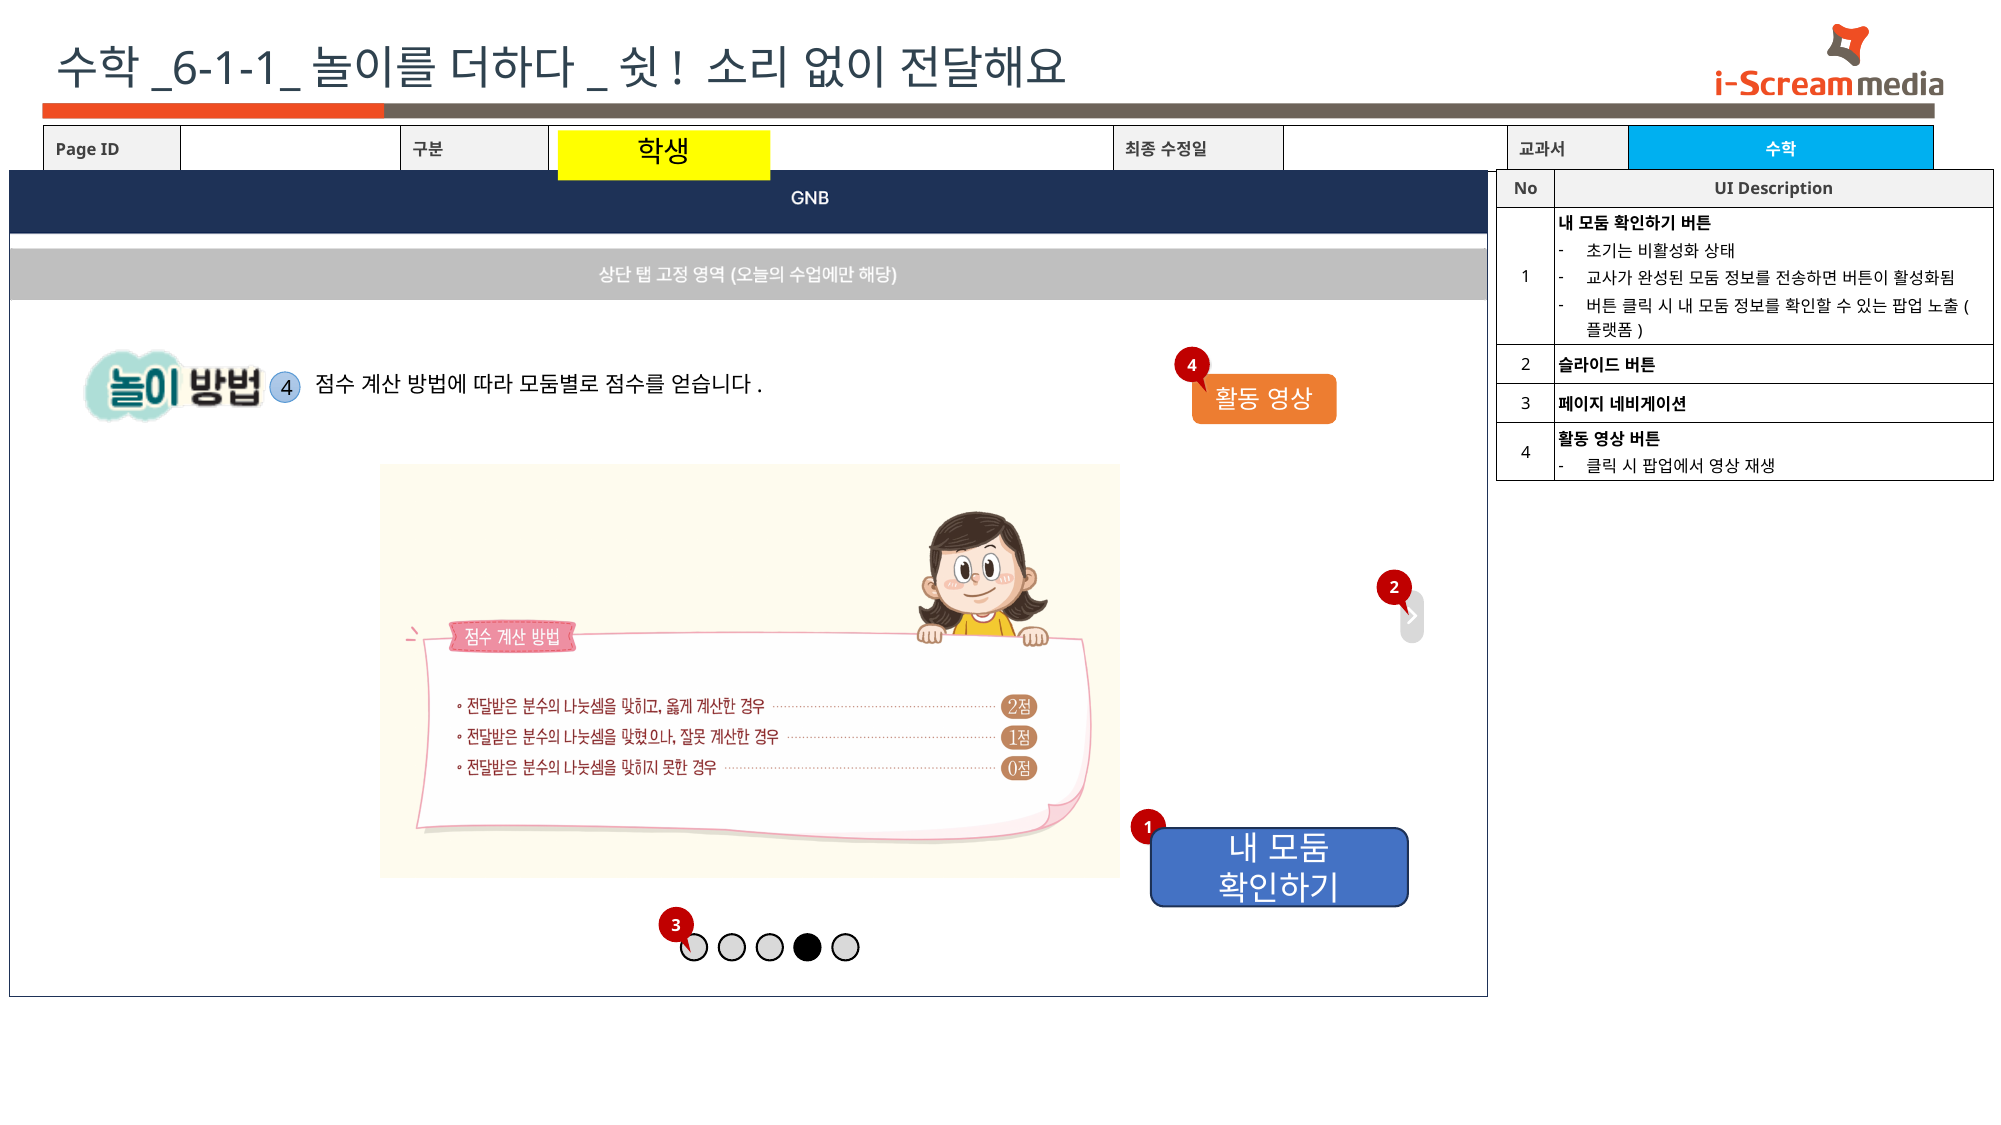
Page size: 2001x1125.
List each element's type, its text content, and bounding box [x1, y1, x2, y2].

text_box 학생 [557, 130, 771, 181]
picture [10, 171, 1487, 996]
text_box 내 모둠 확인하기 [1149, 827, 1409, 908]
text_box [269, 356, 1175, 403]
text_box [680, 934, 859, 961]
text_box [1400, 590, 1424, 644]
table_cell 1 [1497, 208, 1554, 344]
text_box 1 [1129, 807, 1168, 846]
table_cell 내 모둠 확인하기 버튼 초기는 비활성화 상태 교사가 완성된 모둠 정보를 전송하면 버튼이 활성화됨 버튼 클릭 시 내 모둠 정보를 확인할 수 있는 팝업 노출(플랫폼) [1555, 208, 1993, 344]
table_header UI Description [1555, 170, 1993, 207]
table_cell 3 [1497, 384, 1554, 422]
table_cell 2 [1497, 345, 1554, 383]
text_box 활동 영상 [1191, 372, 1338, 426]
text_box 2 [1375, 568, 1414, 607]
table_header No [1497, 170, 1554, 207]
title 수학_6-1-1_놀이를 더하다_쉿! 소리 없이 전달해요 [41, 44, 1683, 95]
table_cell 슬라이드 버튼 [1555, 345, 1993, 383]
picture [1715, 23, 1944, 96]
table_cell 페이지 네비게이션 [1555, 384, 1993, 422]
table_cell 활동 영상 버튼 클릭 시 팝업에서 영상 재생 [1555, 423, 1993, 480]
table_cell 4 [1497, 423, 1554, 480]
text_box 3 [657, 905, 695, 944]
text_box 4 [1175, 345, 1211, 394]
